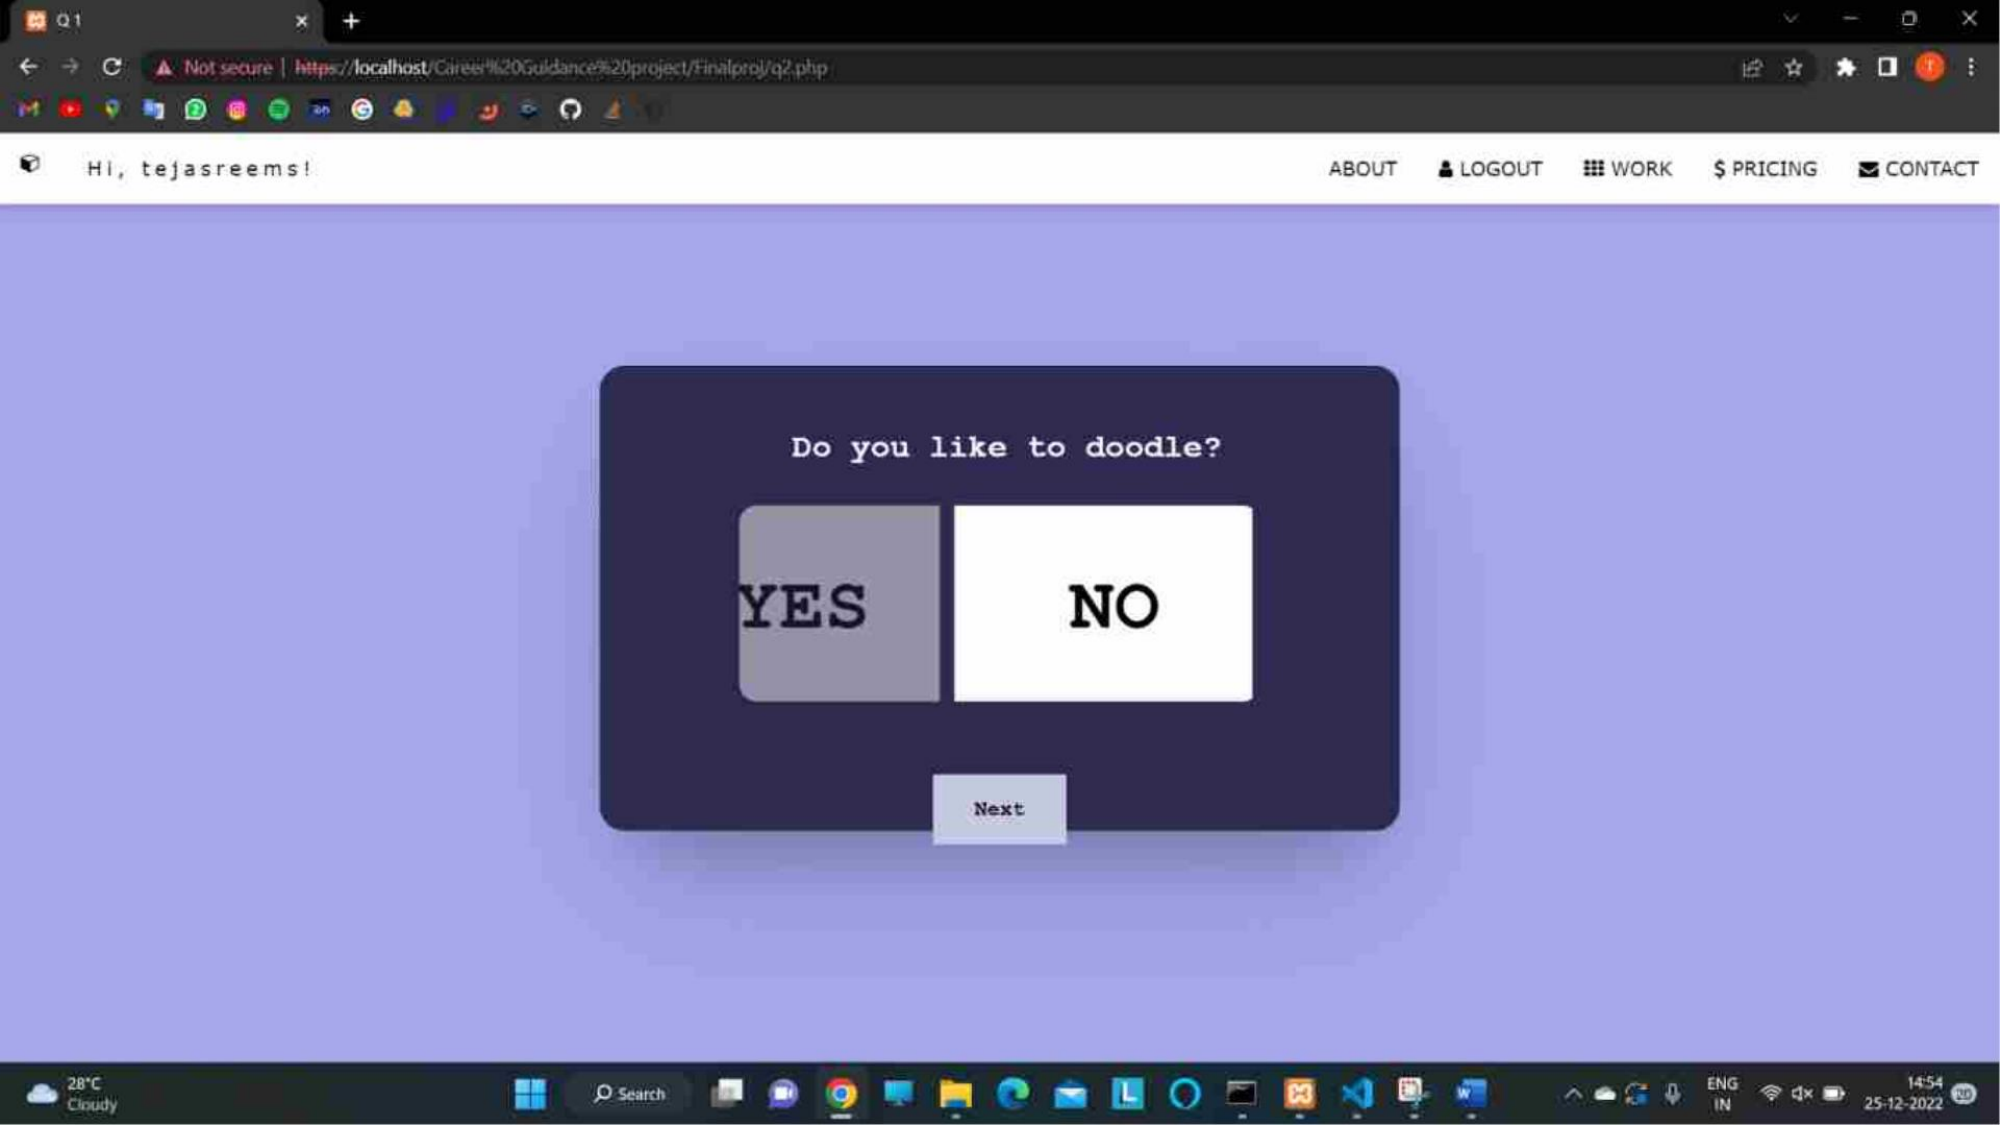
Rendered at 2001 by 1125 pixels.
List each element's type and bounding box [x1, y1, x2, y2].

text_box [0, 0, 2000, 1125]
